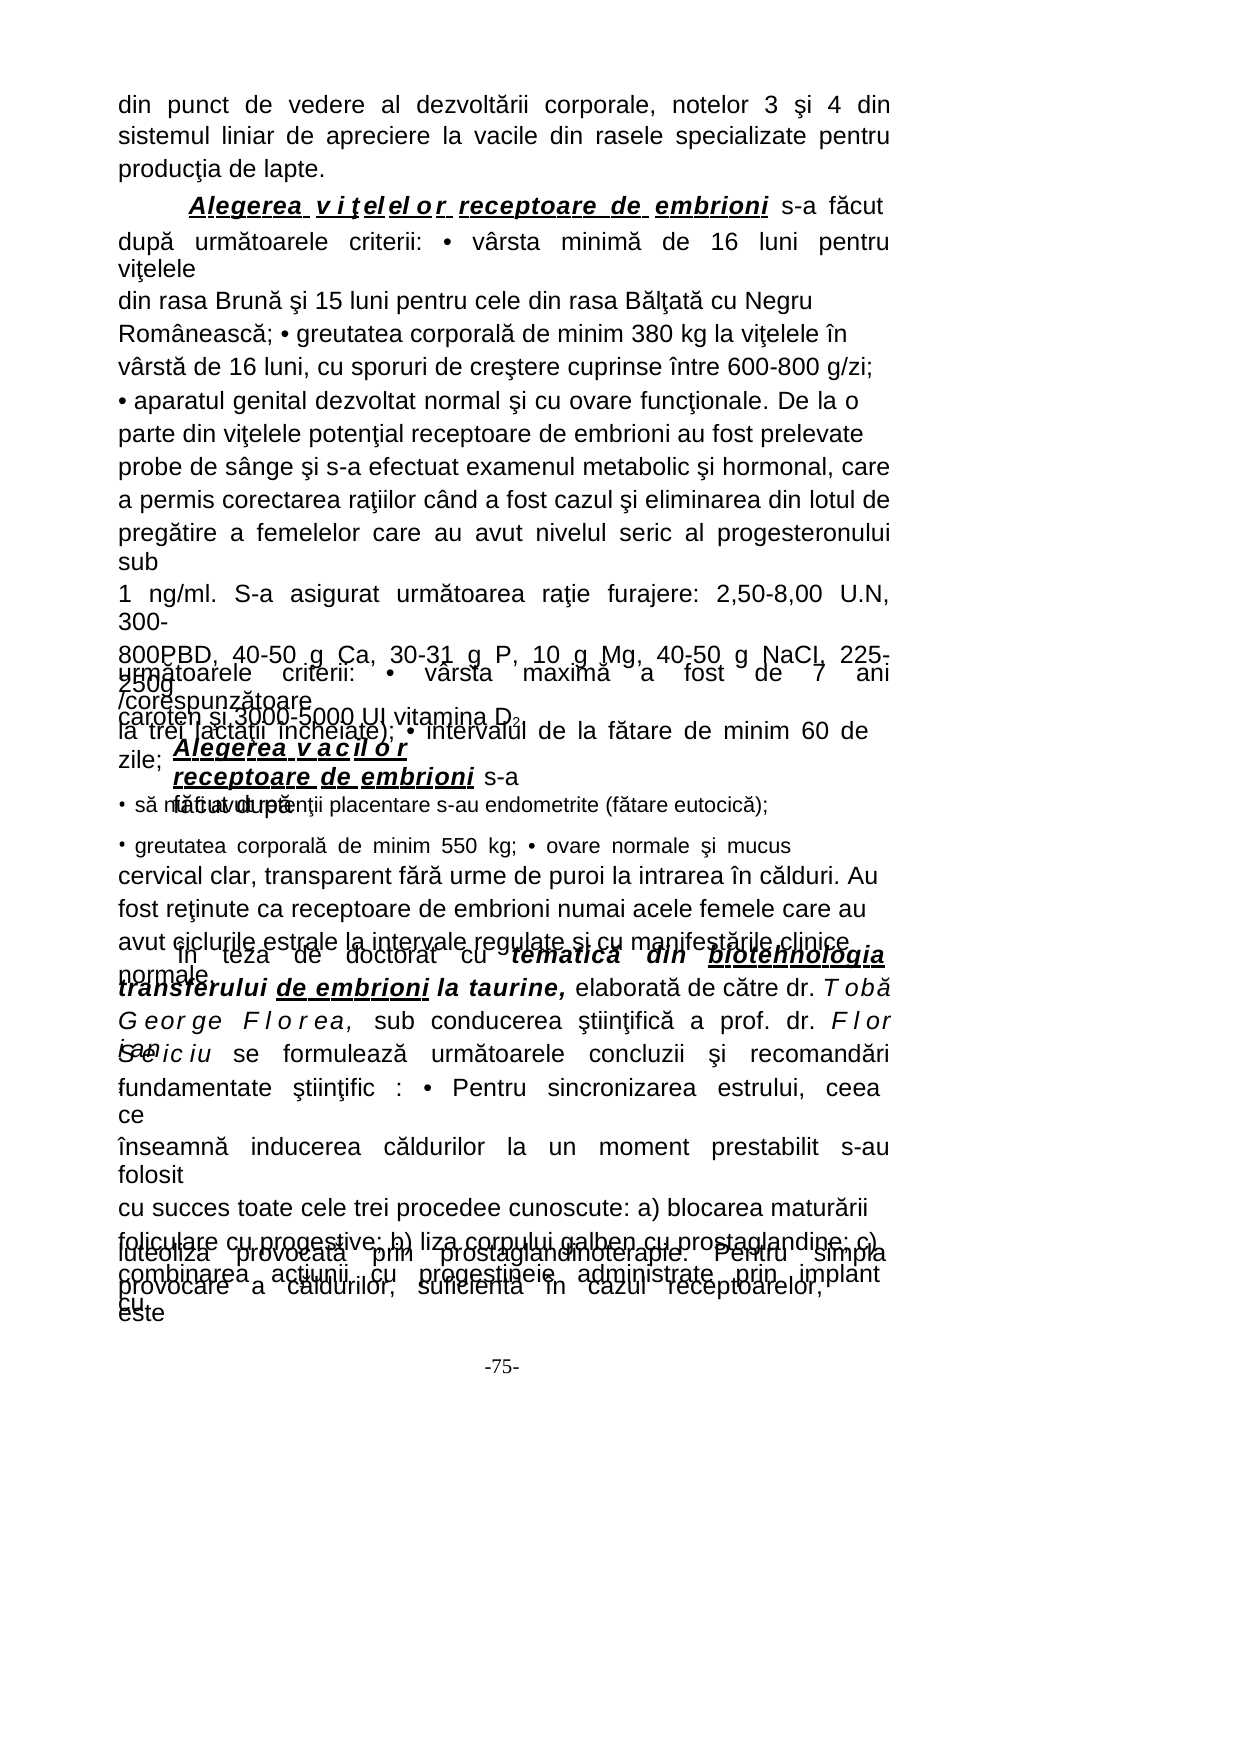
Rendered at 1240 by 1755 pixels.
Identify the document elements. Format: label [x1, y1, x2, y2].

text_box [116, 1271, 892, 1301]
text_box [811, 1238, 892, 1268]
text_box [234, 1238, 352, 1268]
text_box [115, 1073, 891, 1235]
text_box [370, 1238, 420, 1268]
text_box [116, 1006, 892, 1037]
text_box [438, 1238, 694, 1268]
text_box [174, 941, 689, 971]
text_box [482, 1354, 525, 1380]
text_box [116, 1040, 212, 1070]
text_box [706, 941, 891, 971]
text_box [115, 1238, 216, 1268]
text_box [116, 973, 892, 1003]
text_box [116, 658, 891, 937]
text_box [711, 1238, 794, 1268]
text_box [116, 227, 892, 656]
text_box [231, 1040, 892, 1070]
text_box [116, 90, 893, 224]
